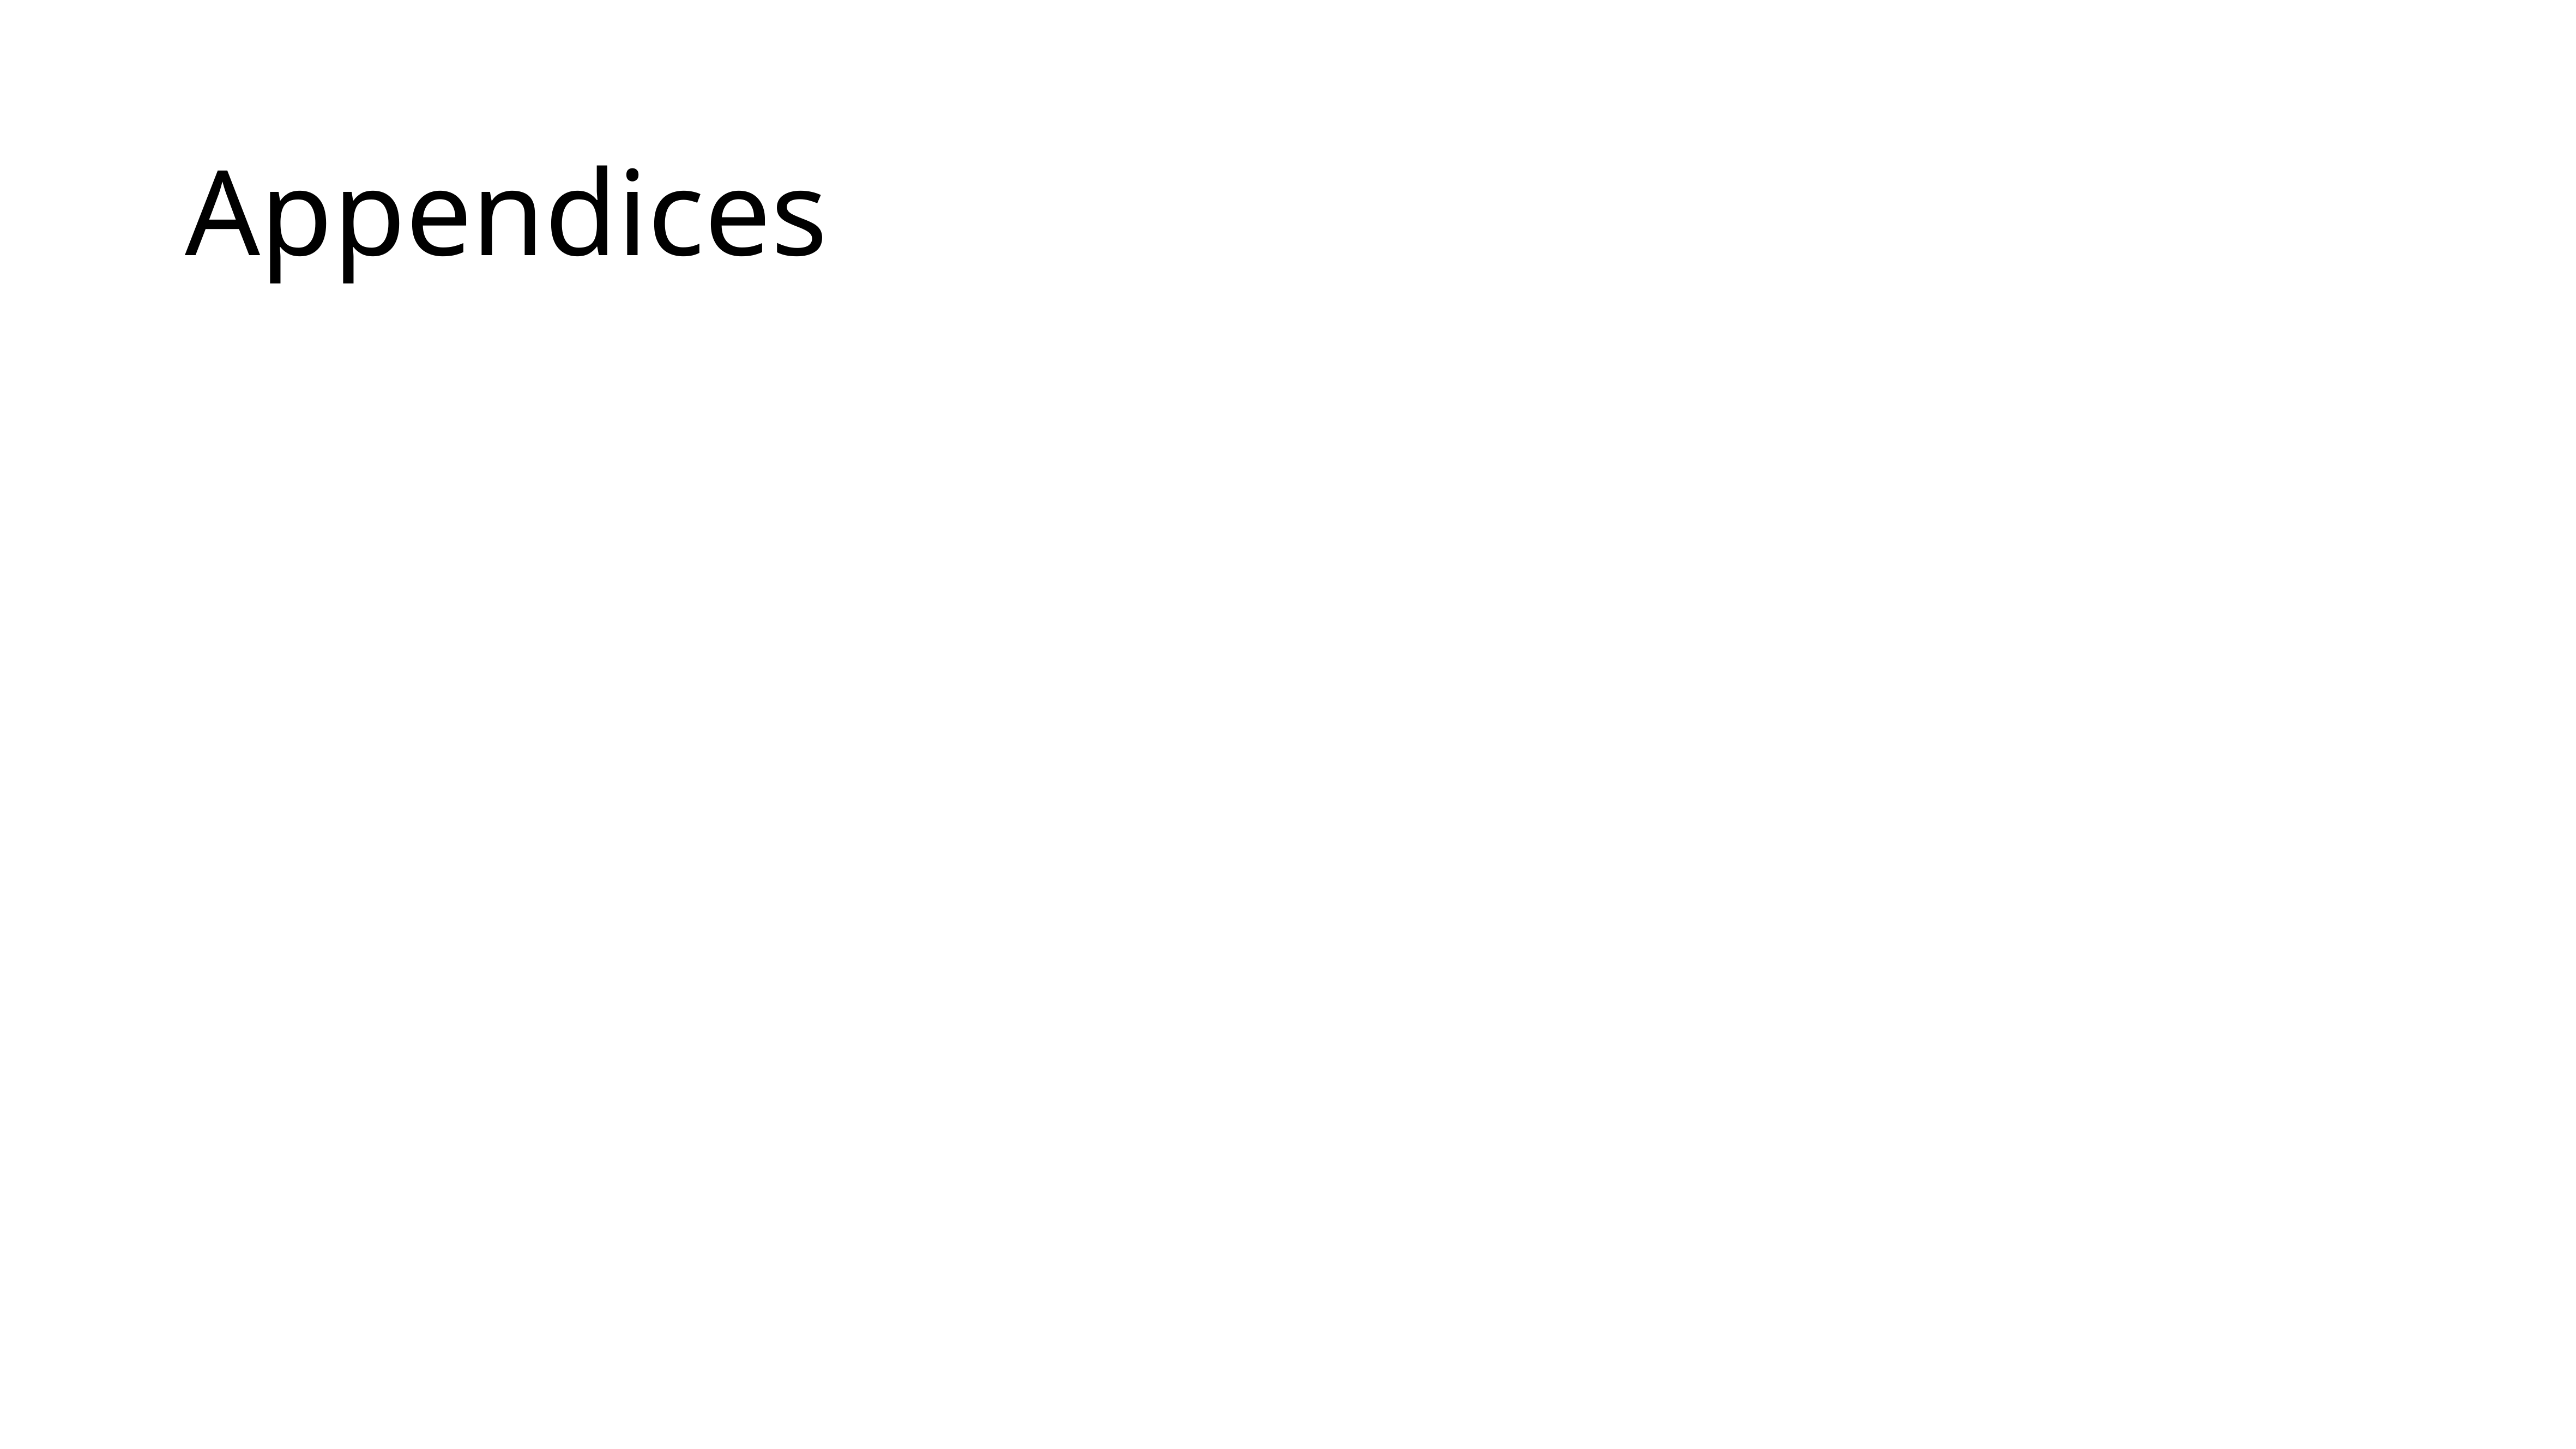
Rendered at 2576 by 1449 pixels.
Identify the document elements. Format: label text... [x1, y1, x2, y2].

title Appendices [177, 77, 2399, 358]
